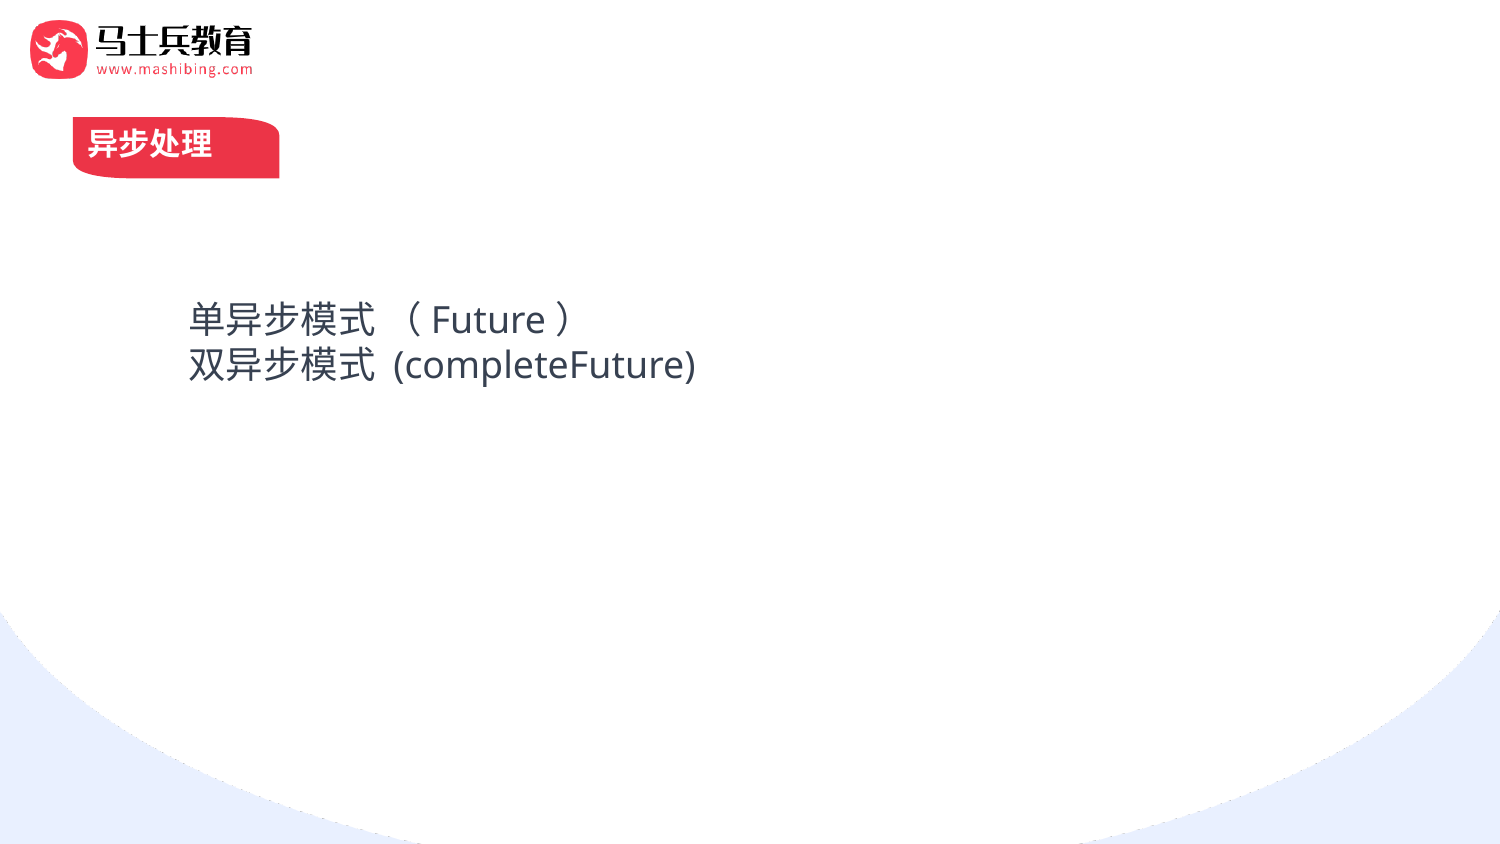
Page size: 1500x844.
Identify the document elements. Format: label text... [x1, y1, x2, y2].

picture [0, 610, 1500, 844]
picture [30, 20, 252, 79]
text_box 异步处理 [72, 117, 280, 179]
text_box 单异步模式 （Future） 双异步模式 (completeFuture) [173, 216, 1394, 505]
